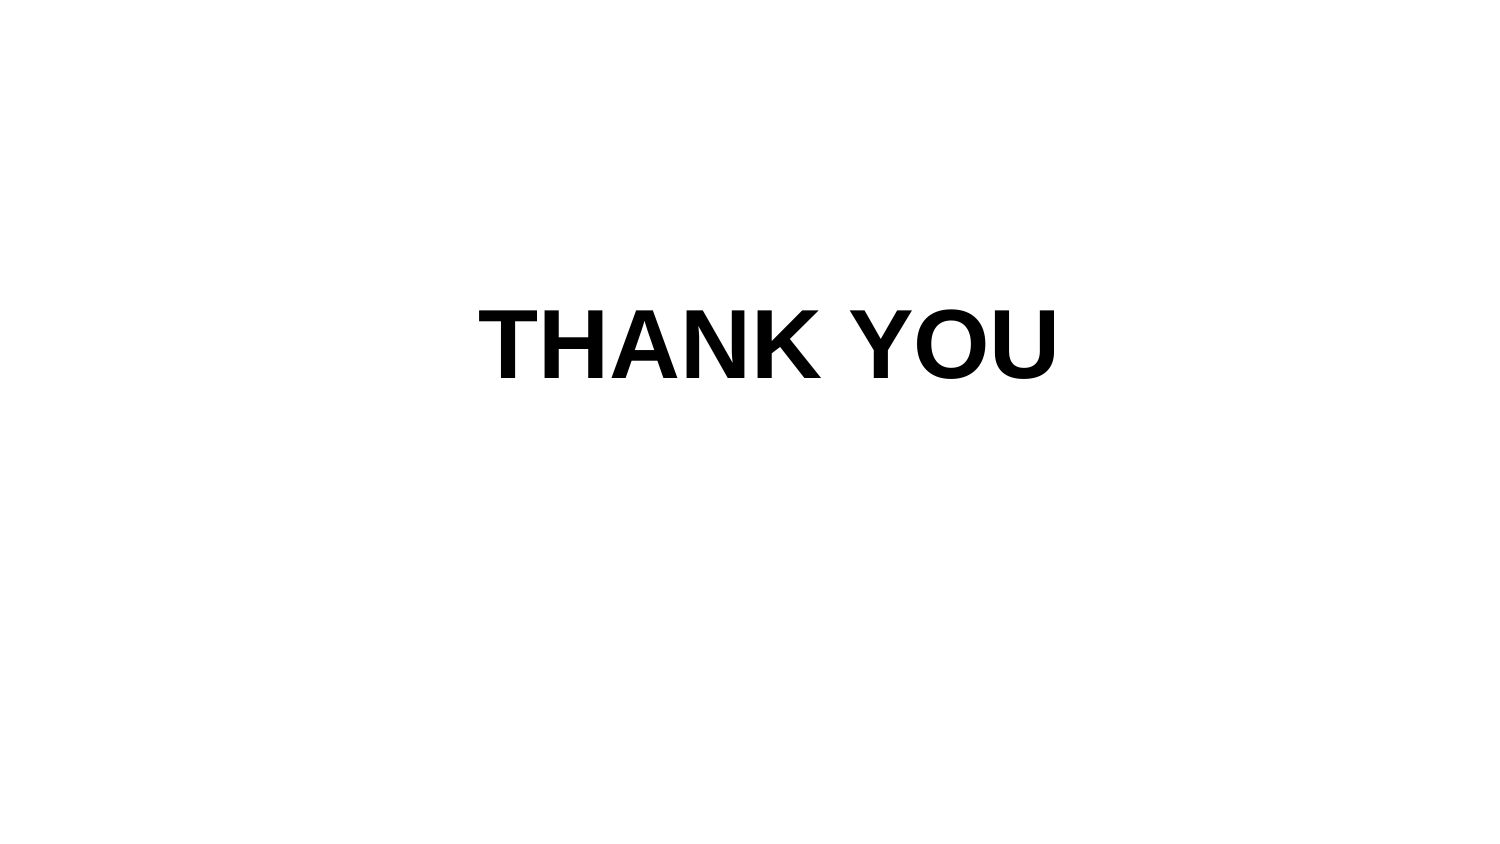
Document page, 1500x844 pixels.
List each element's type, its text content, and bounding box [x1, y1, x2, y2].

title THANK YOU [71, 265, 1469, 517]
